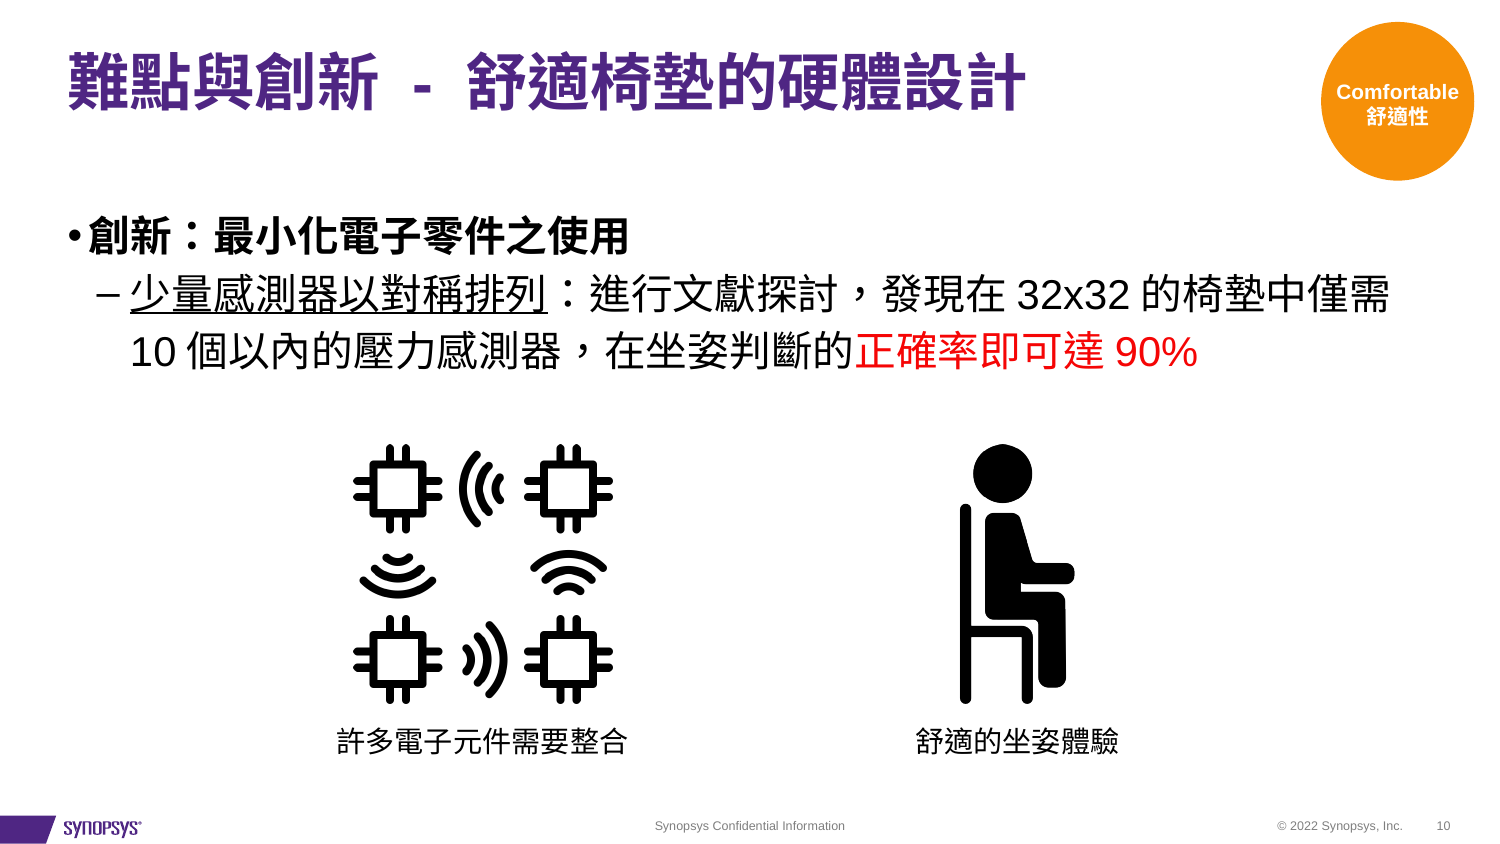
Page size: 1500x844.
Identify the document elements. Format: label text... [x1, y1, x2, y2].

text_box [1328, 21, 1467, 67]
text_box Comfortable 舒適性 [1321, 67, 1475, 140]
title 難點與創新 - 舒適椅墊的硬體設計 [56, 0, 1160, 124]
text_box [282, 443, 1218, 767]
list 創新：最小化電子零件之使用 少量感測器以對稱排列：進行文獻探討，發現在32x32的椅墊中僅需 10個以內的壓力感測器，在坐姿判斷的正確率即可達90% [56, 146, 1444, 743]
text_box [1330, 140, 1465, 181]
